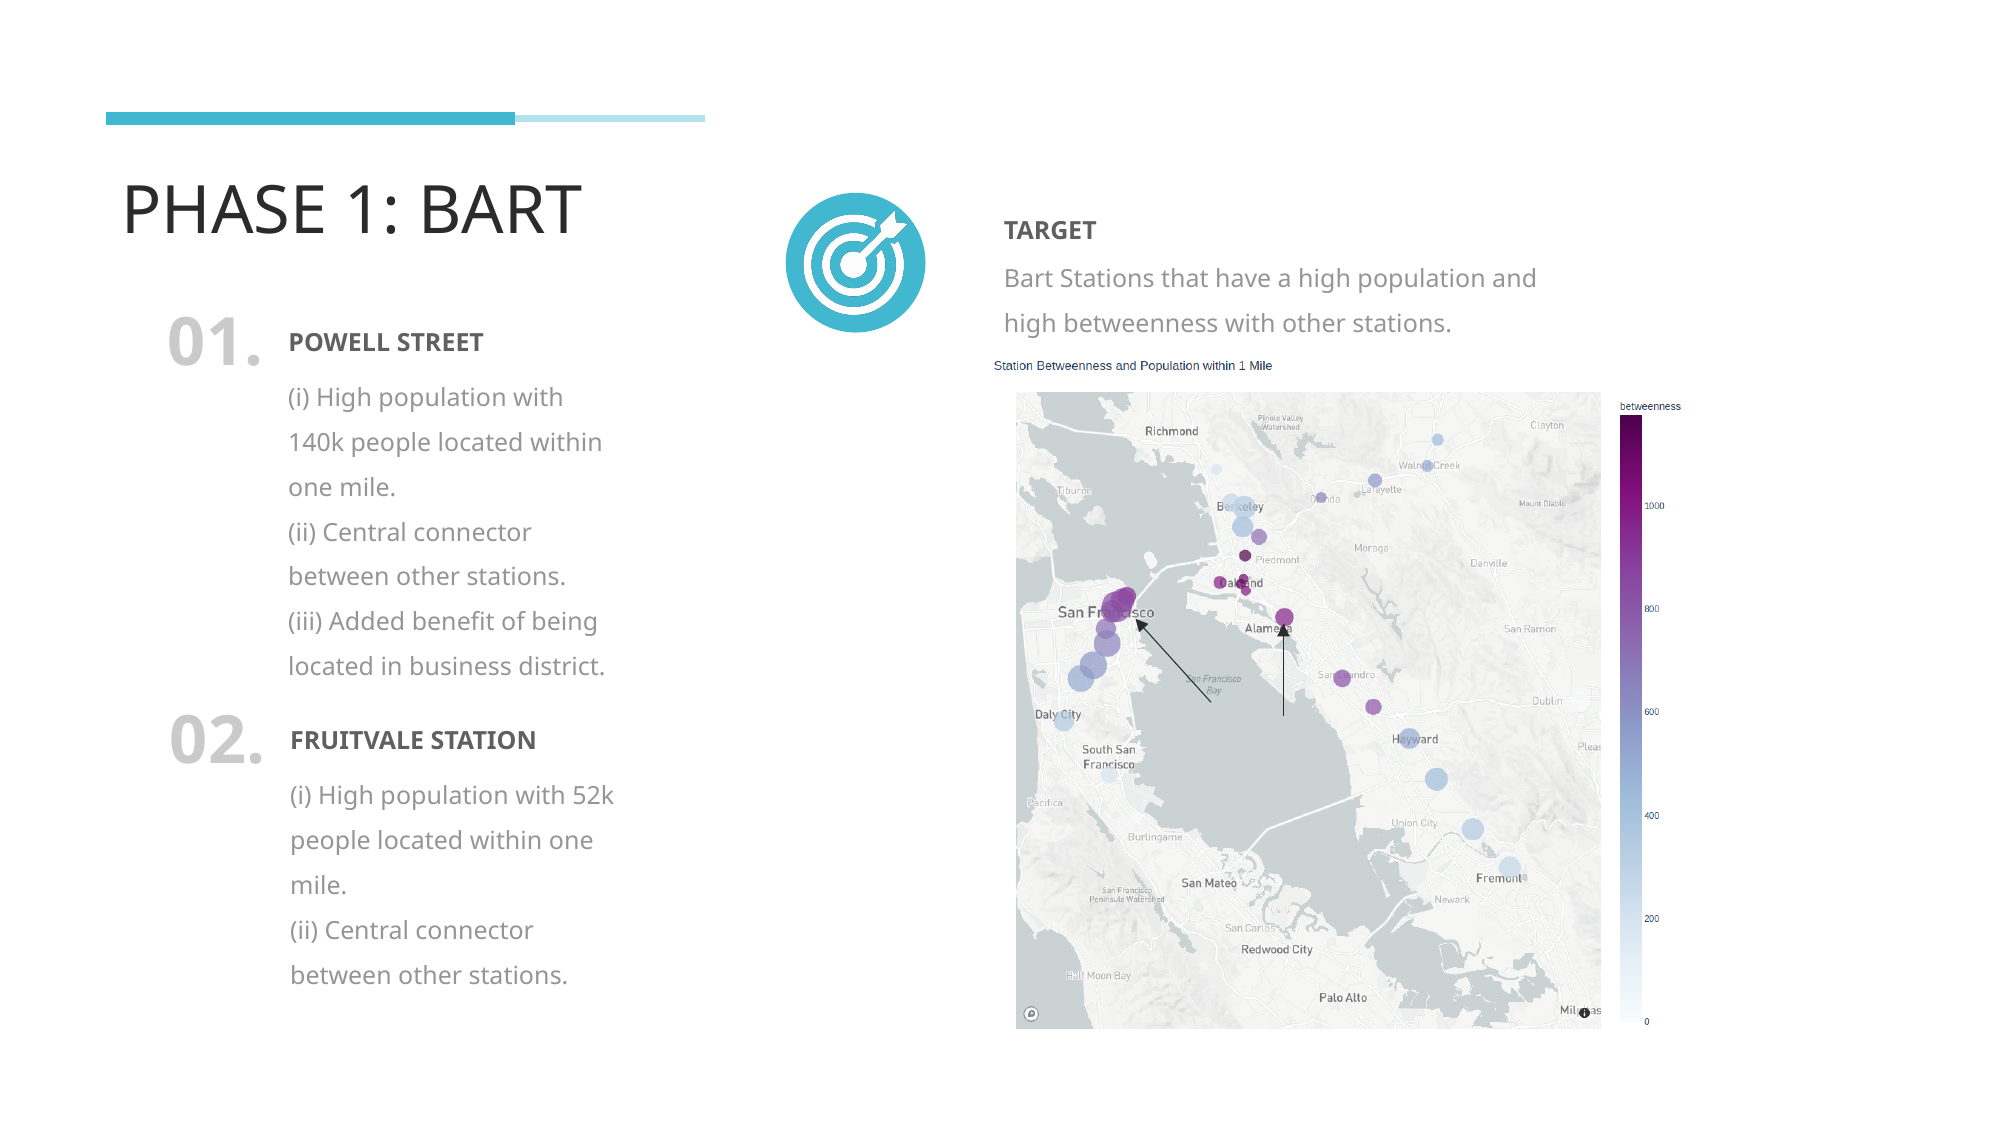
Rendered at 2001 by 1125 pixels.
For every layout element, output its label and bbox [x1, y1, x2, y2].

text_box [989, 192, 1582, 342]
text_box [784, 231, 792, 294]
text_box [1135, 618, 1212, 703]
text_box [919, 230, 927, 295]
picture [792, 199, 919, 326]
text_box [143, 251, 631, 688]
text_box [145, 649, 635, 996]
text_box [824, 191, 887, 199]
picture [974, 351, 1704, 1054]
text_box [106, 118, 706, 256]
text_box [823, 326, 888, 334]
